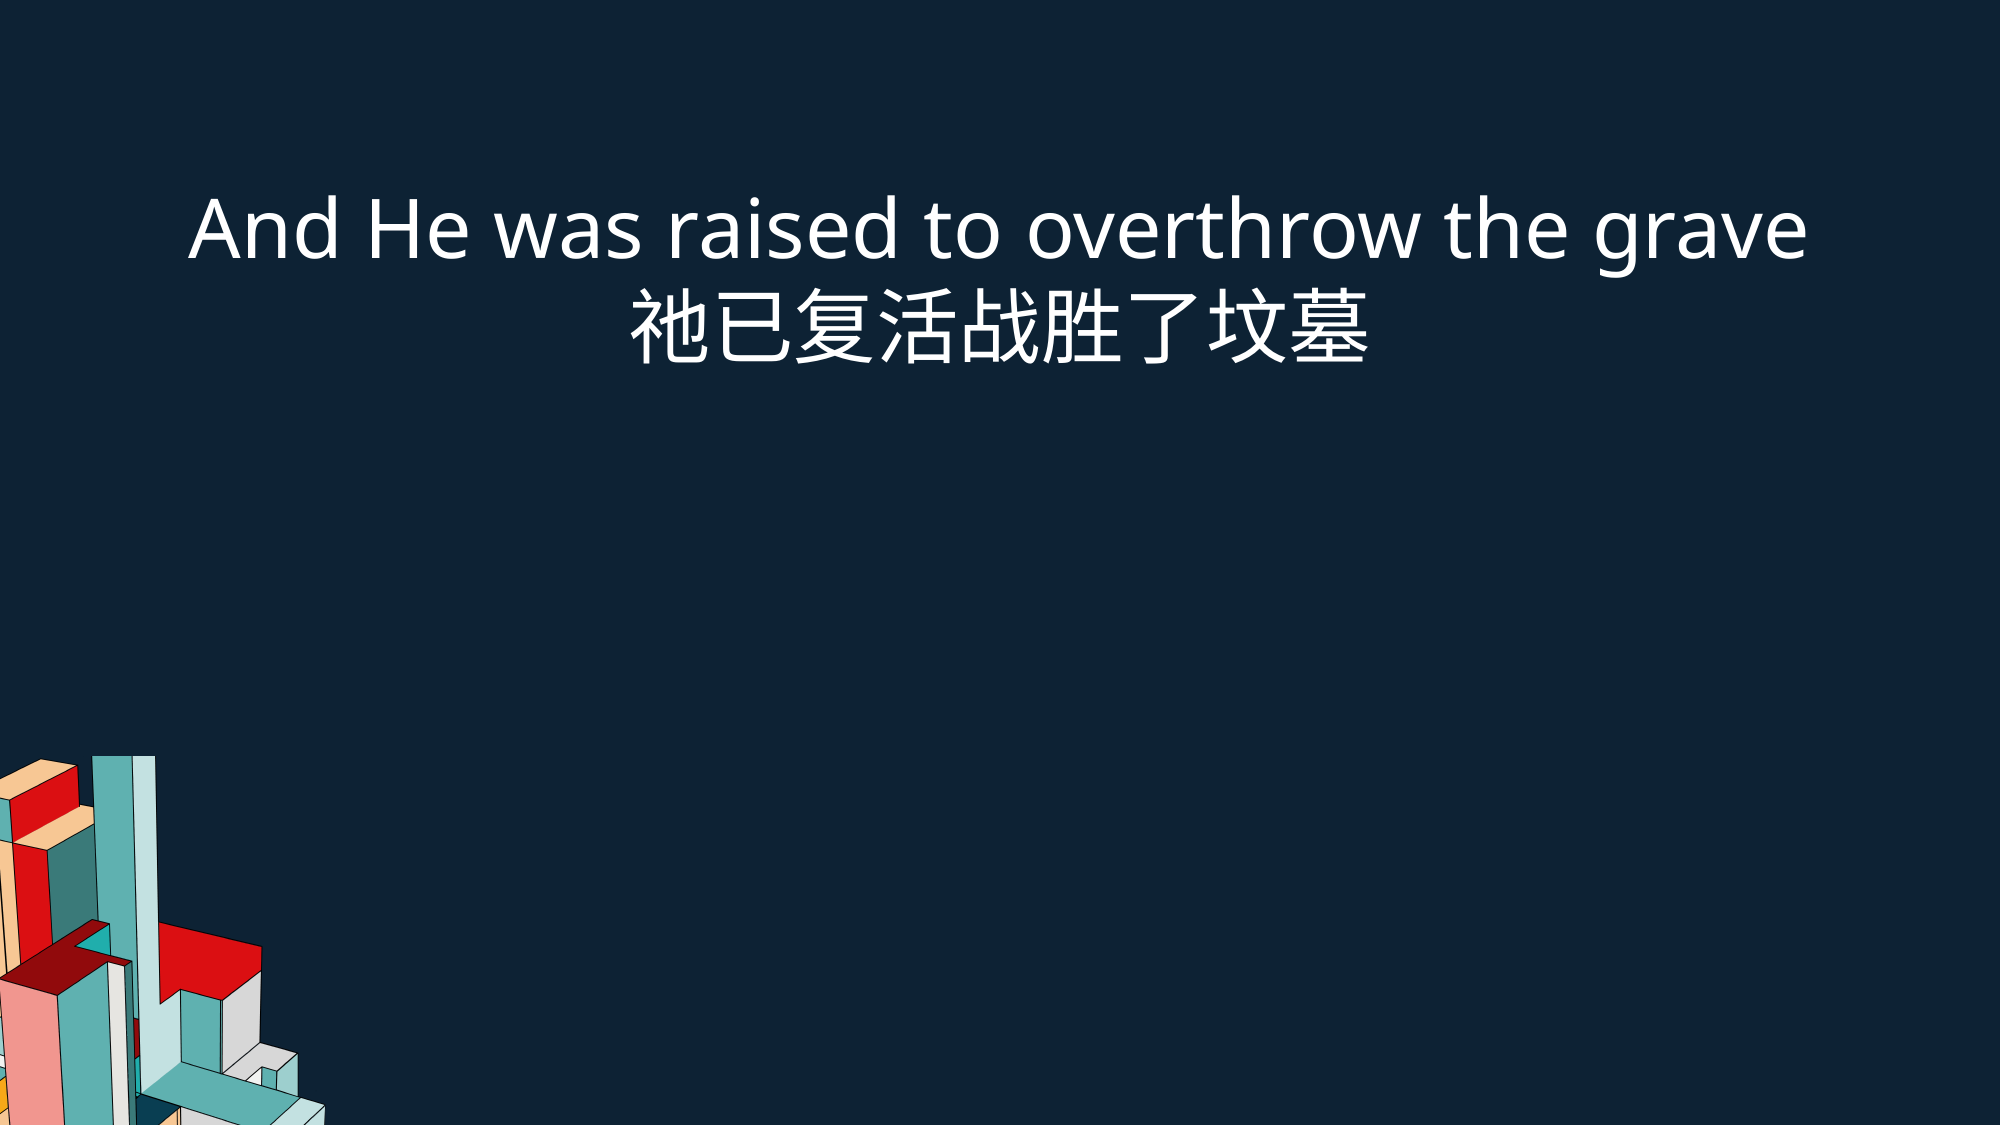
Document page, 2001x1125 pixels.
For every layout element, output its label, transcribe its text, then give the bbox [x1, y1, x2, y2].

text_box And He was raised to overthrow the grave 祂已复活战胜了坟墓 [99, 168, 1900, 382]
picture [0, 756, 326, 1125]
